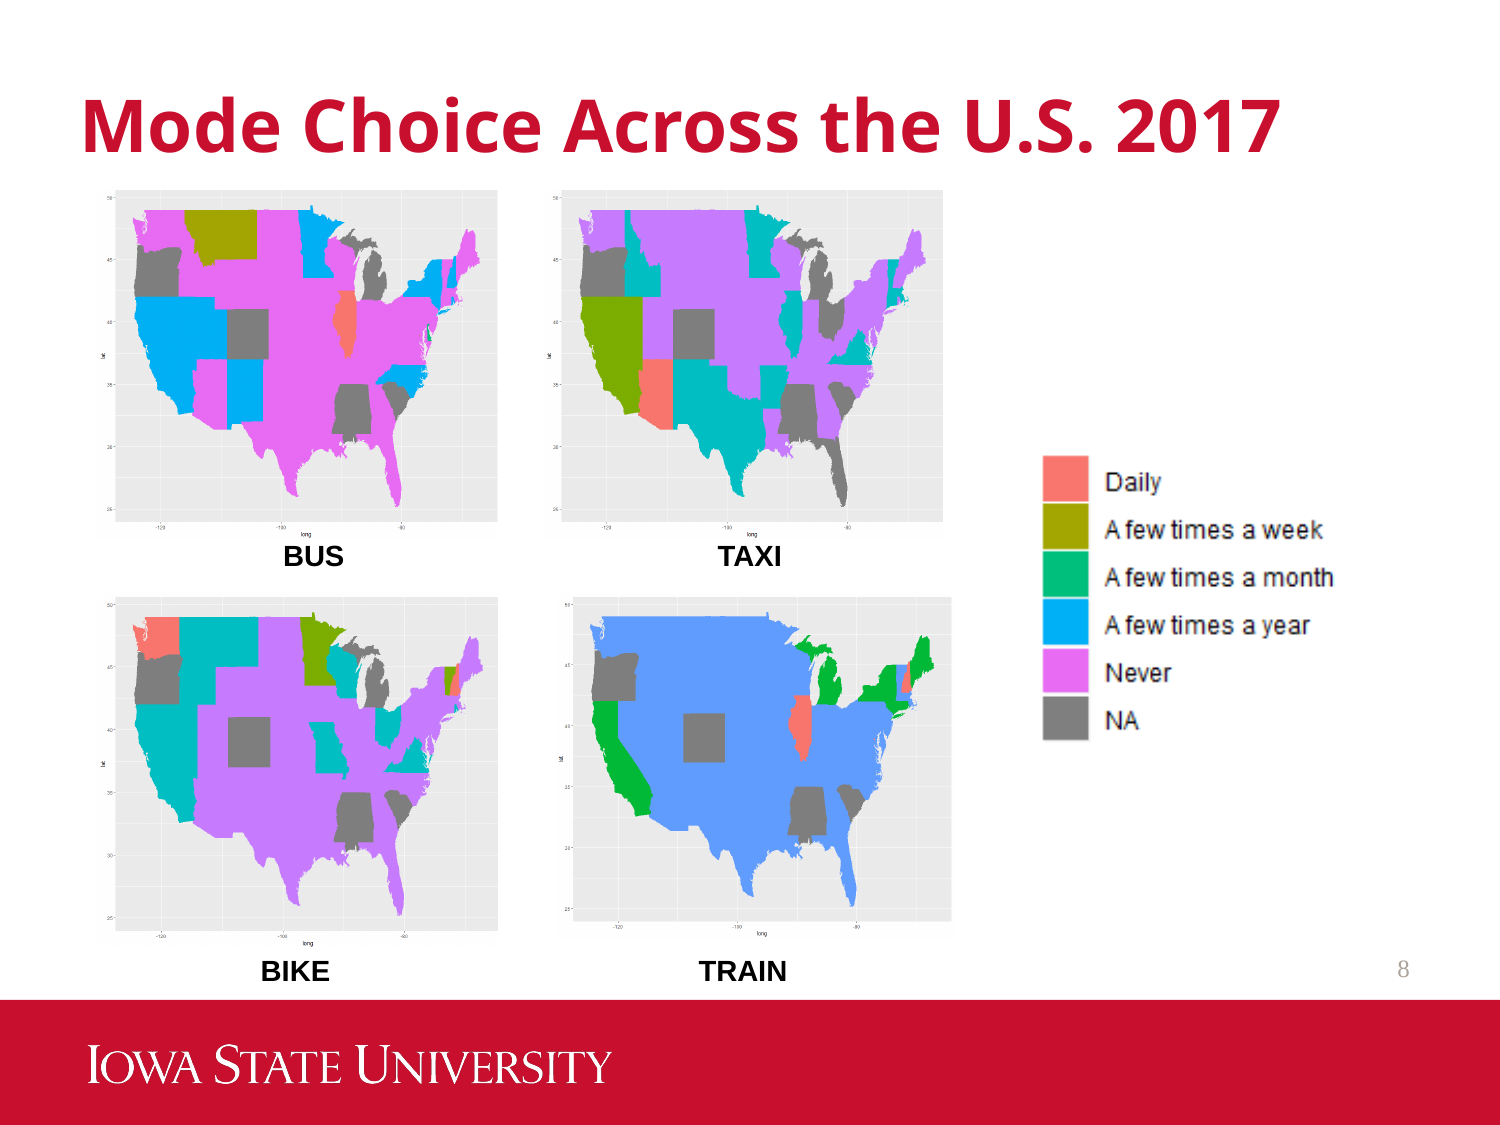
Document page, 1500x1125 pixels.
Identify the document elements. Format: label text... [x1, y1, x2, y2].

text_box BUS [171, 549, 457, 583]
text_box BIKE [153, 957, 439, 978]
picture [87, 1044, 613, 1088]
picture [97, 187, 499, 540]
picture [555, 593, 957, 939]
title Mode Choice Across the U.S. 2017 [64, 29, 1436, 217]
picture [1029, 446, 1363, 753]
slide_number 8 [1074, 937, 1425, 998]
text_box TRAIN [600, 947, 886, 978]
text_box TAXI [607, 548, 893, 563]
picture [97, 593, 499, 949]
picture [542, 187, 944, 540]
